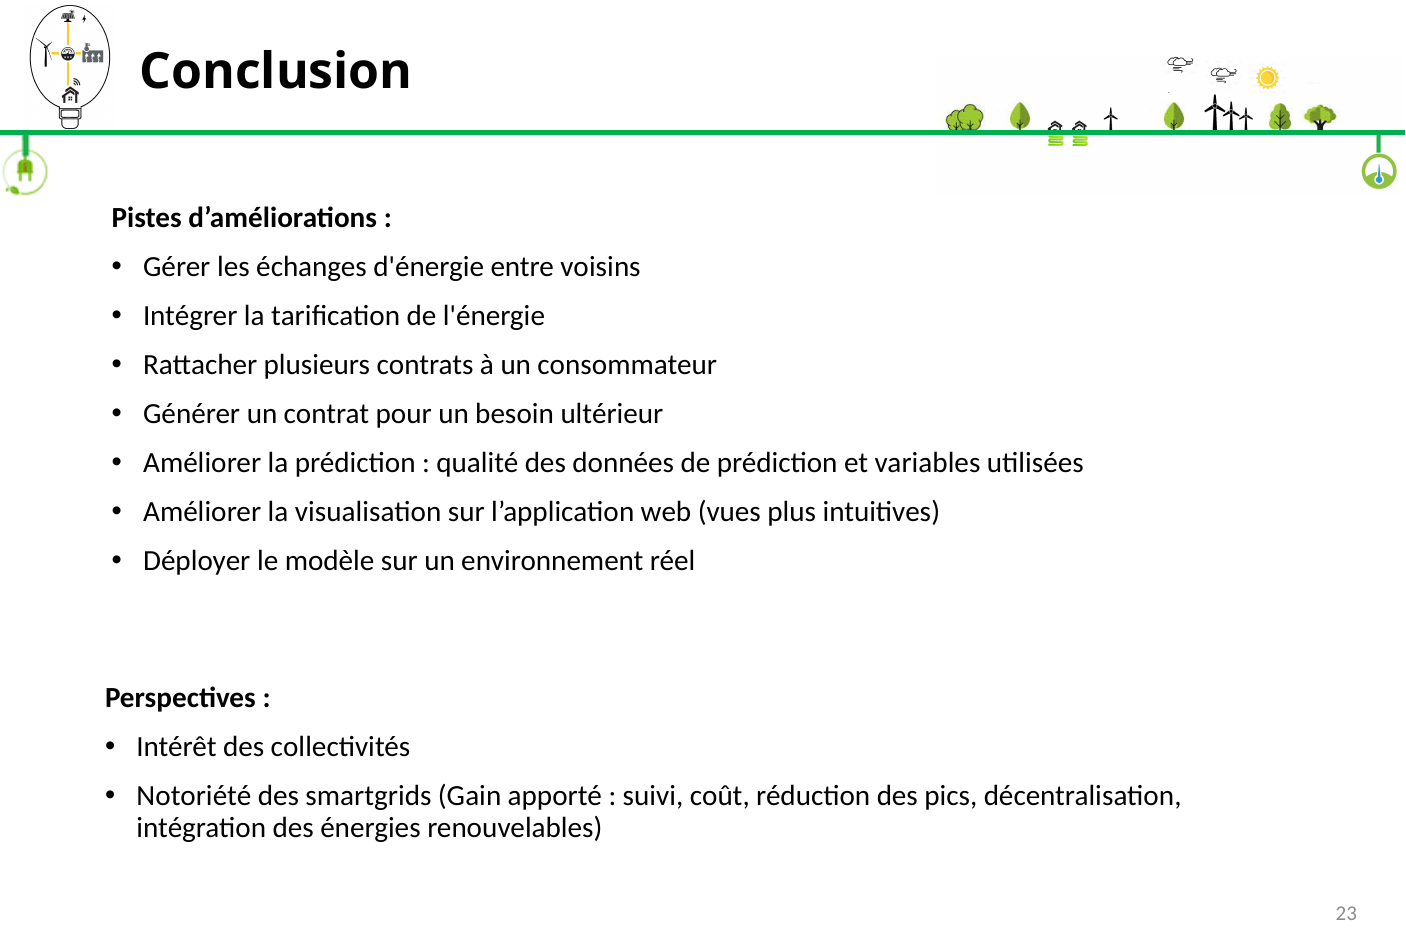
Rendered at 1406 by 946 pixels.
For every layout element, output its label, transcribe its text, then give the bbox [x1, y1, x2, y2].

list Pistes d’améliorations : Gérer les échanges d'énergie entre voisins Intégrer la tarification de l'énergie Rattacher plusieurs contrats à un consommateur Générer un contrat pour un besoin ultérieur Améliorer la prédiction : qualité des données de prédiction et variables utilisées Améliorer la visualisation sur l’application web (vues plus intuitives) Déployer le modèle sur un environnement réel [96, 194, 1360, 606]
slide_number 23 [1294, 889, 1373, 936]
picture [935, 133, 1406, 194]
picture [23, 3, 117, 132]
picture [0, 133, 57, 200]
picture [935, 55, 1406, 132]
title Conclusion [124, 24, 642, 122]
text_box Perspectives : Intérêt des collectivités Notoriété des smartgrids (Gain apporté : suivi, coût, réduction des pics, décentralisation, intégration des énergies renouvelables) [90, 674, 1295, 852]
